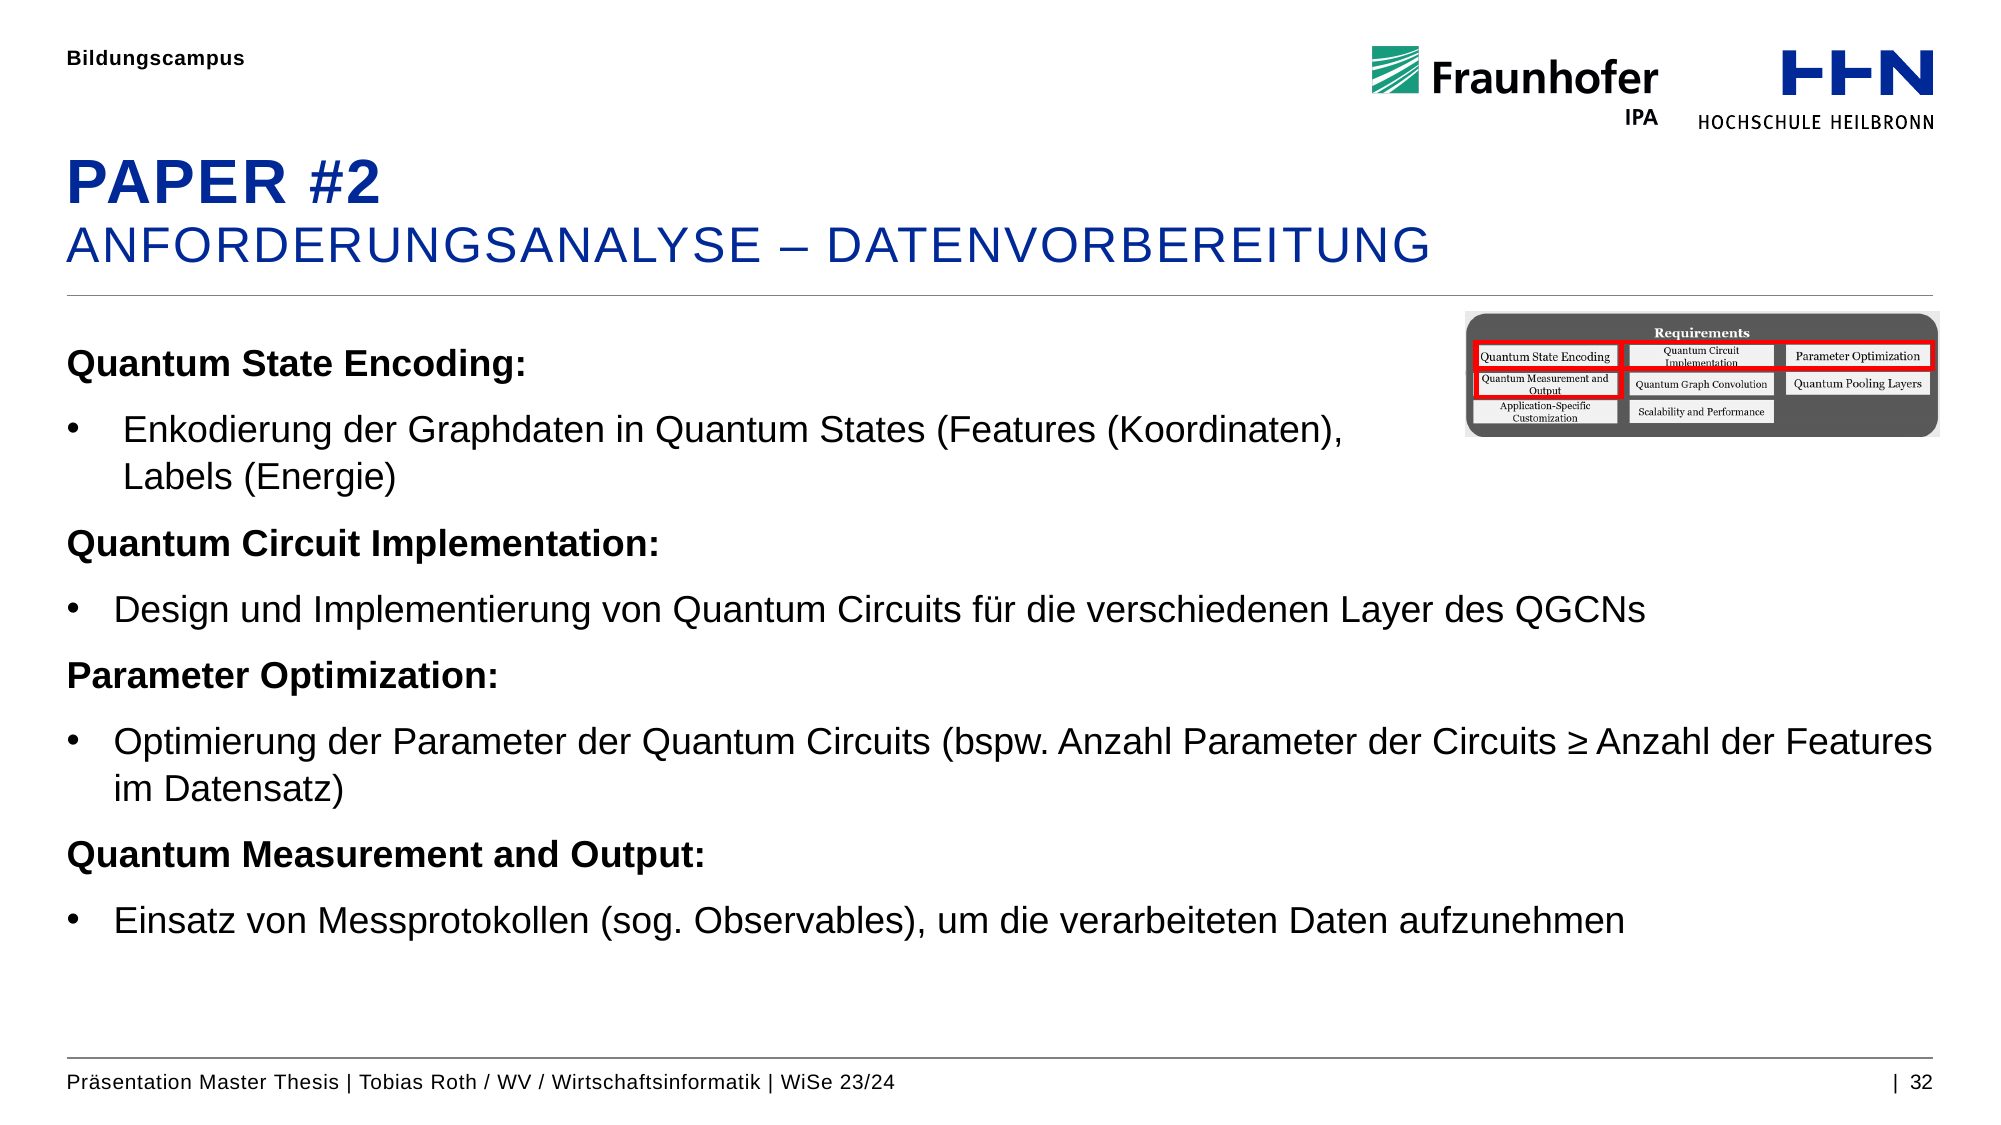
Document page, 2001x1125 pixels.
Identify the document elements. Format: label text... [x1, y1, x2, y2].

title Paper #2 Anforderungsanalyse – Datenvorbereitung [66, 147, 1933, 290]
picture [1370, 44, 1660, 128]
slide_number Bildungscampus [66, 45, 1277, 81]
slide_number | 32 [1621, 1068, 1933, 1105]
picture [1465, 311, 1940, 437]
list Quantum State Encoding: Enkodierung der Graphdaten in Quantum States (Features (Koordinaten), Labels (Energie) Quantum Circuit Implementation: Design und Implementierung von Quantum Circuits für die verschiedenen Layer des QGCNs Parameter Optimization: Optimierung der Parameter der Quantum Circuits (bspw. Anzahl Parameter der Circuits ≥ Anzahl der Features im Datensatz) Quantum Measurement and Output: Einsatz von Messprotokollen (sog. Observables), um die verarbeiteten Daten aufzunehmen [66, 337, 1940, 1041]
footer Präsentation Master Thesis | Tobias Roth / WV / Wirtschaftsinformatik | WiSe 23/24 [66, 1068, 1277, 1105]
